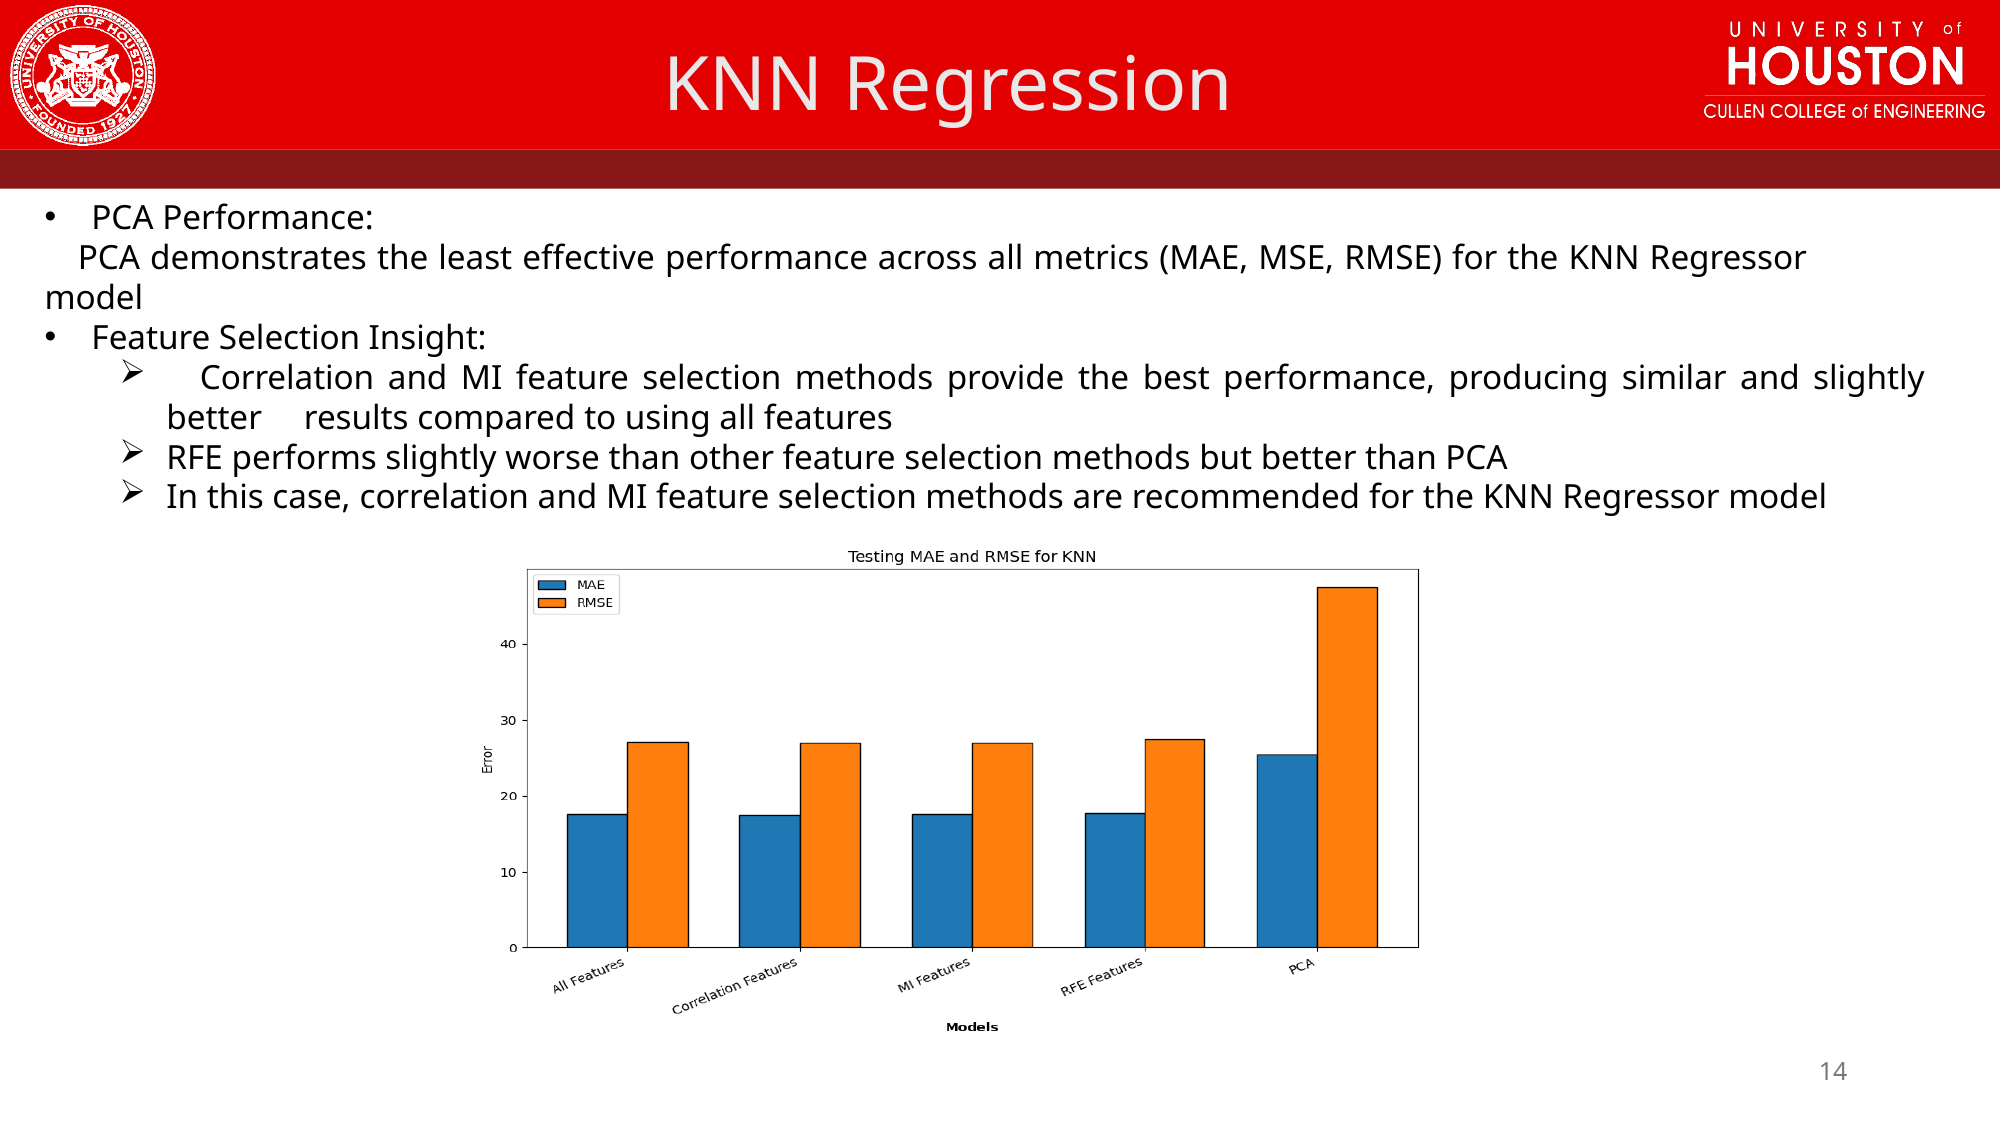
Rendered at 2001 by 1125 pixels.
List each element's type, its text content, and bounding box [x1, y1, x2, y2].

text_box PCA Performance: PCA demonstrates the least effective performance across all metrics (MAE, MSE, RMSE) for the KNN Regressor model Feature Selection Insight: Correlation and MI feature selection methods provide the best performance, producing similar and slightly better results compared to using all features RFE performs slightly worse than other feature selection methods but better than PCA In this case, correlation and MI feature selection methods are recommended for the KNN Regressor model [29, 188, 1943, 524]
slide_number 14 [1412, 1042, 1863, 1103]
picture [470, 540, 1426, 1043]
text_box KNN Regression [207, 27, 1690, 133]
picture [1704, 21, 1985, 118]
